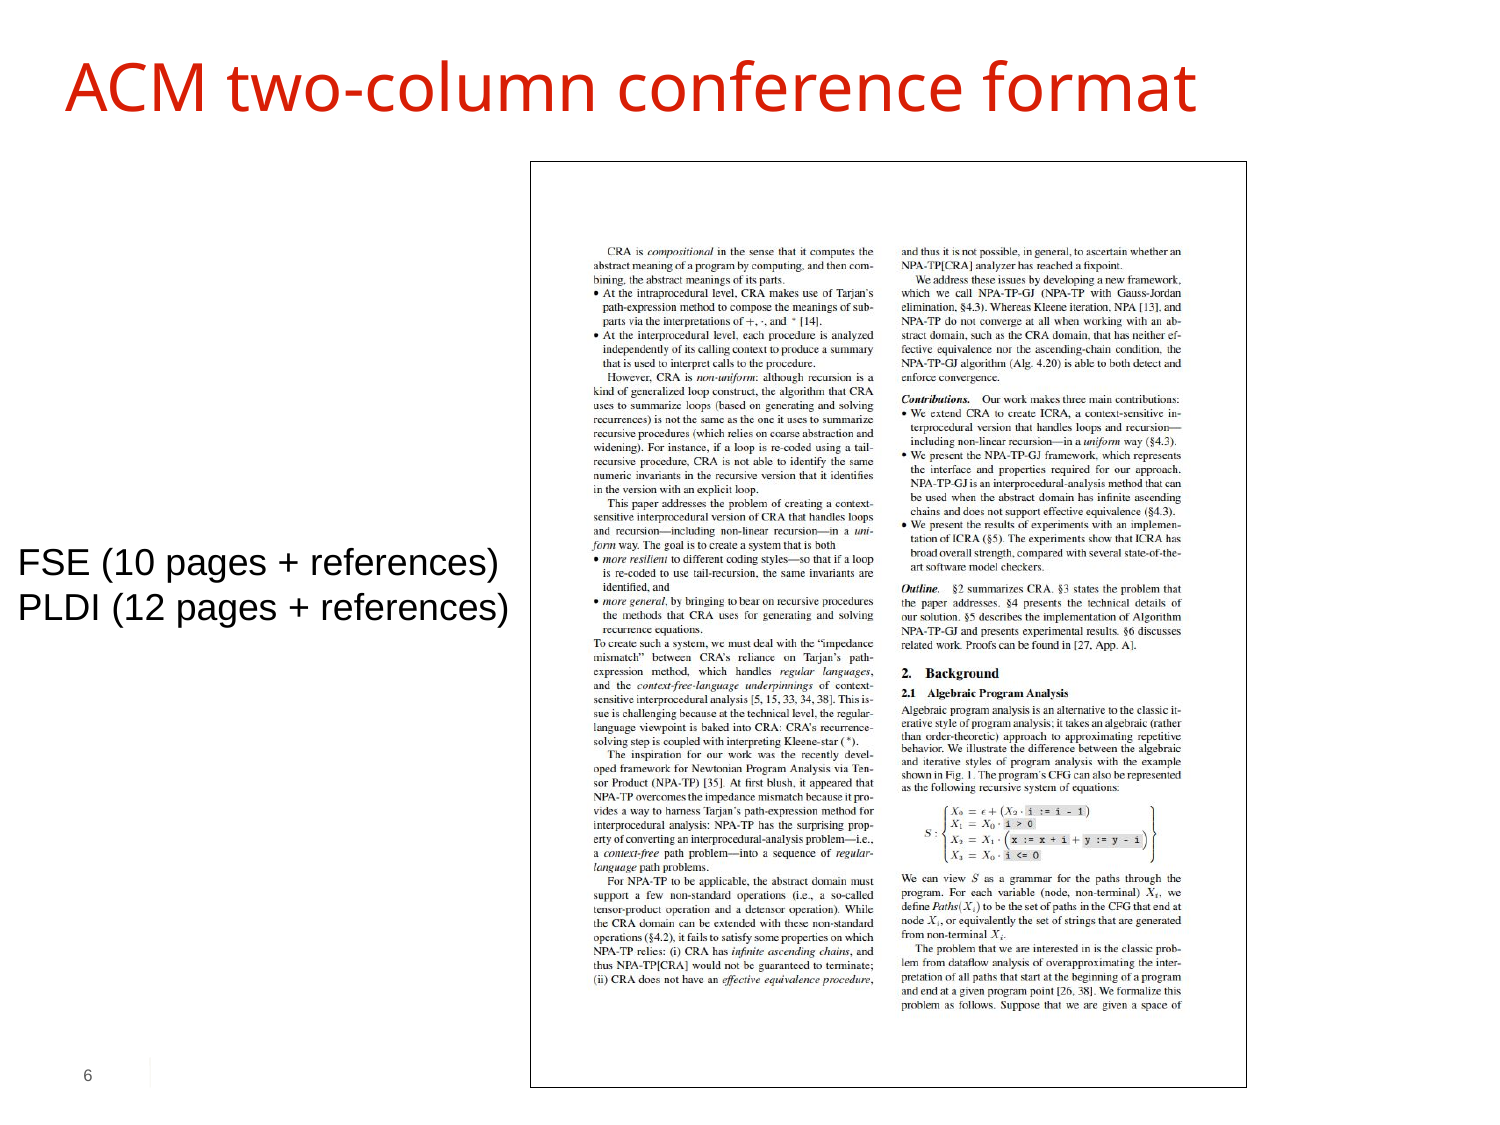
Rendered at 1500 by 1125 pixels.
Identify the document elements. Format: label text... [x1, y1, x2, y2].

slide_number 6 [49, 1049, 101, 1101]
text_box FSE (10 pages + references) PLDI (12 pages + references) [2, 530, 525, 680]
title ACM two-column conference format [50, 37, 1463, 175]
picture [530, 161, 1248, 1088]
